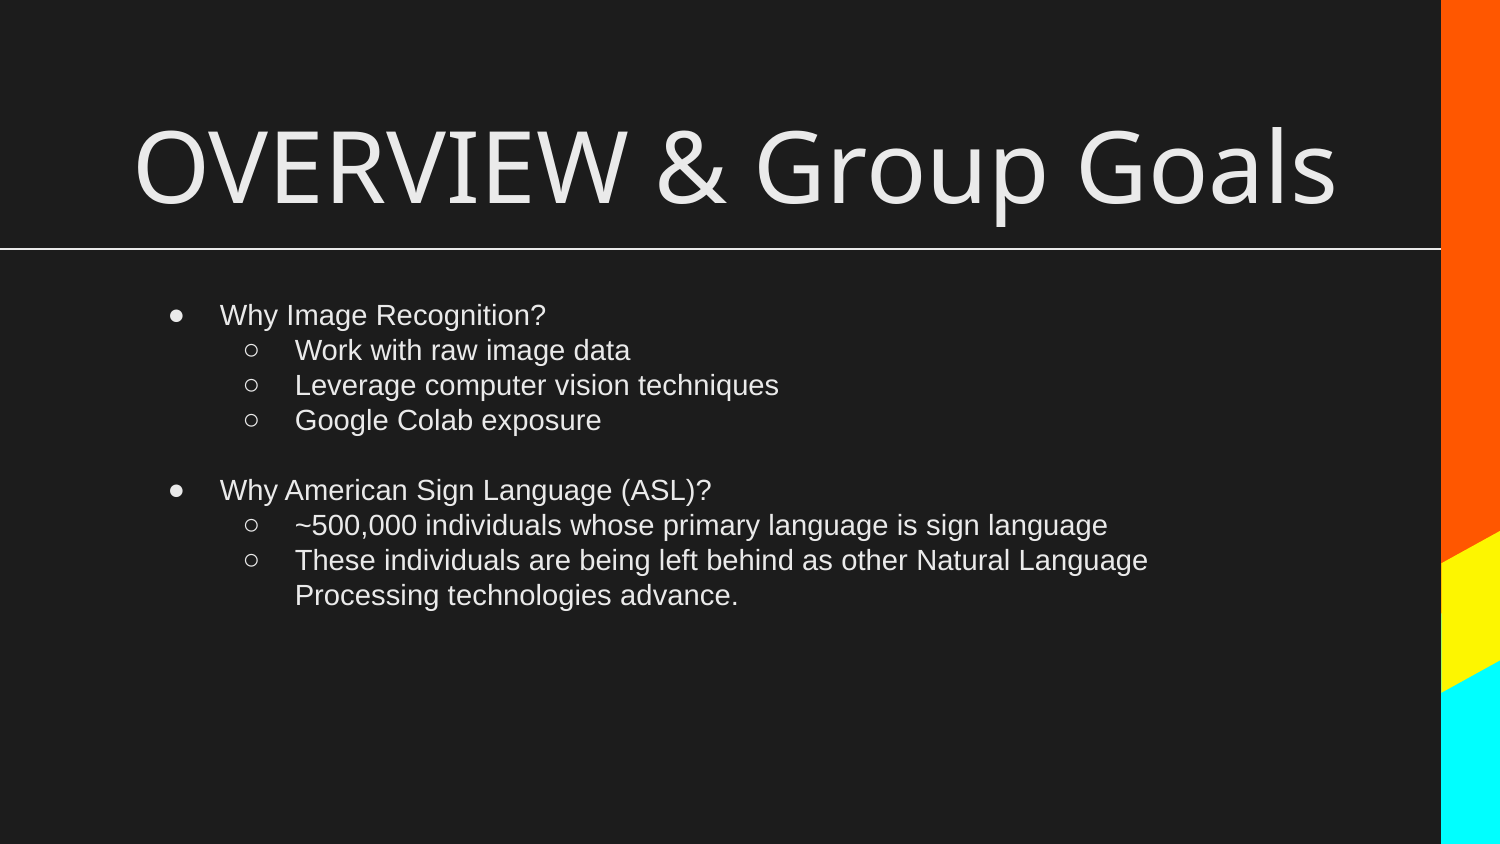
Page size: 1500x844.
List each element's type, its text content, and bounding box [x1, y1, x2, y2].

text_box Why Image Recognition? Work with raw image data Leverage computer vision techniques Google Colab exposure Why American Sign Language (ASL)? ~500,000 individuals whose primary language is sign language These individuals are being left behind as other Natural Language Processing technologies advance. [129, 289, 1306, 654]
title OVERVIEW & Group Goals [116, 88, 1383, 190]
